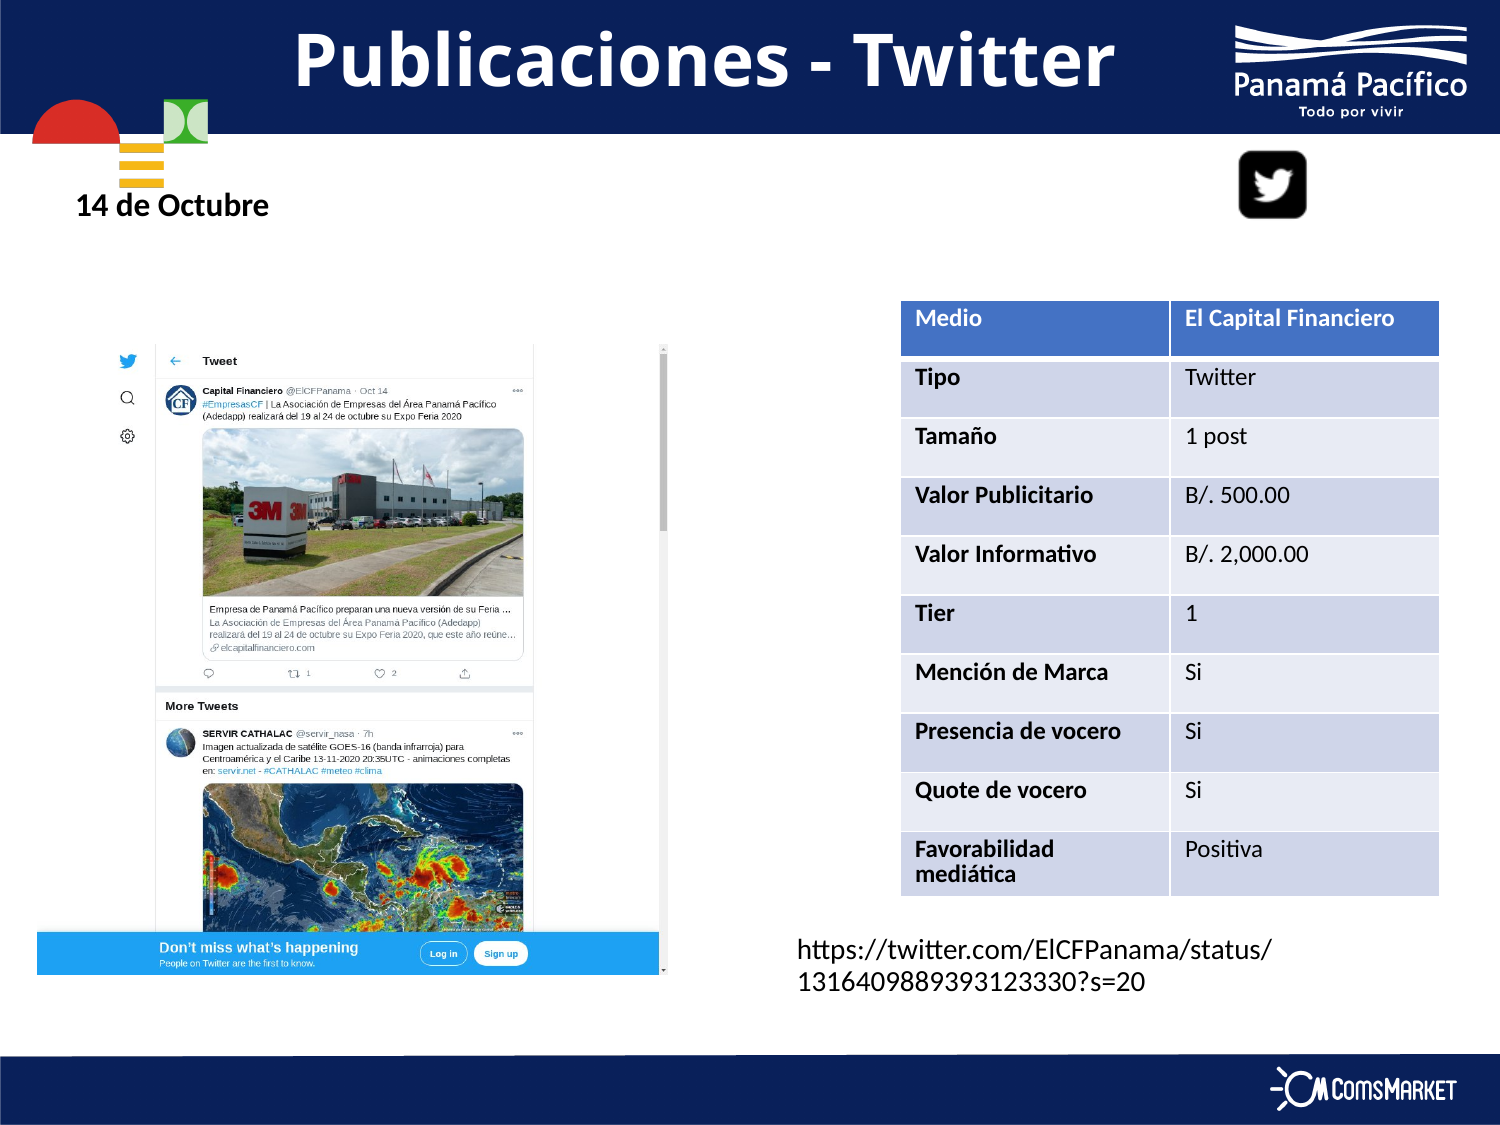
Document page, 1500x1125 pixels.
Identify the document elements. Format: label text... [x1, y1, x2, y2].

table_cell Si [1171, 655, 1439, 712]
table_cell B/. 2,000.00 [1171, 537, 1439, 594]
table_cell 1 [1171, 596, 1439, 653]
picture [0, 0, 1500, 1125]
table_cell Mención de Marca [901, 655, 1169, 712]
table_cell Quote de vocero [901, 773, 1169, 831]
list https://twitter.com/ElCFPanama/status/1316409889393123330?s=20 [781, 927, 1466, 1028]
table_cell Twitter [1171, 362, 1439, 417]
title Publicaciones - Twitter [215, 3, 1196, 123]
table_cell Si [1171, 773, 1439, 831]
table_cell B/. 500.00 [1171, 478, 1439, 535]
table_cell Tier [901, 596, 1169, 653]
list 14 de Octubre [60, 179, 360, 225]
table_cell Tamaño [901, 419, 1169, 476]
table_cell Presencia de vocero [901, 714, 1169, 772]
table_cell Si [1171, 714, 1439, 772]
table_cell Valor Publicitario [901, 478, 1169, 535]
table_cell Tipo [901, 362, 1169, 417]
table_cell Positiva [1171, 832, 1439, 896]
table_header El Capital Financiero [1171, 301, 1439, 356]
table_cell 1 post [1171, 419, 1439, 476]
table_header Medio [901, 301, 1169, 356]
table_cell Valor Informativo [901, 537, 1169, 594]
table_cell Favorabilidad mediática [901, 832, 1169, 896]
